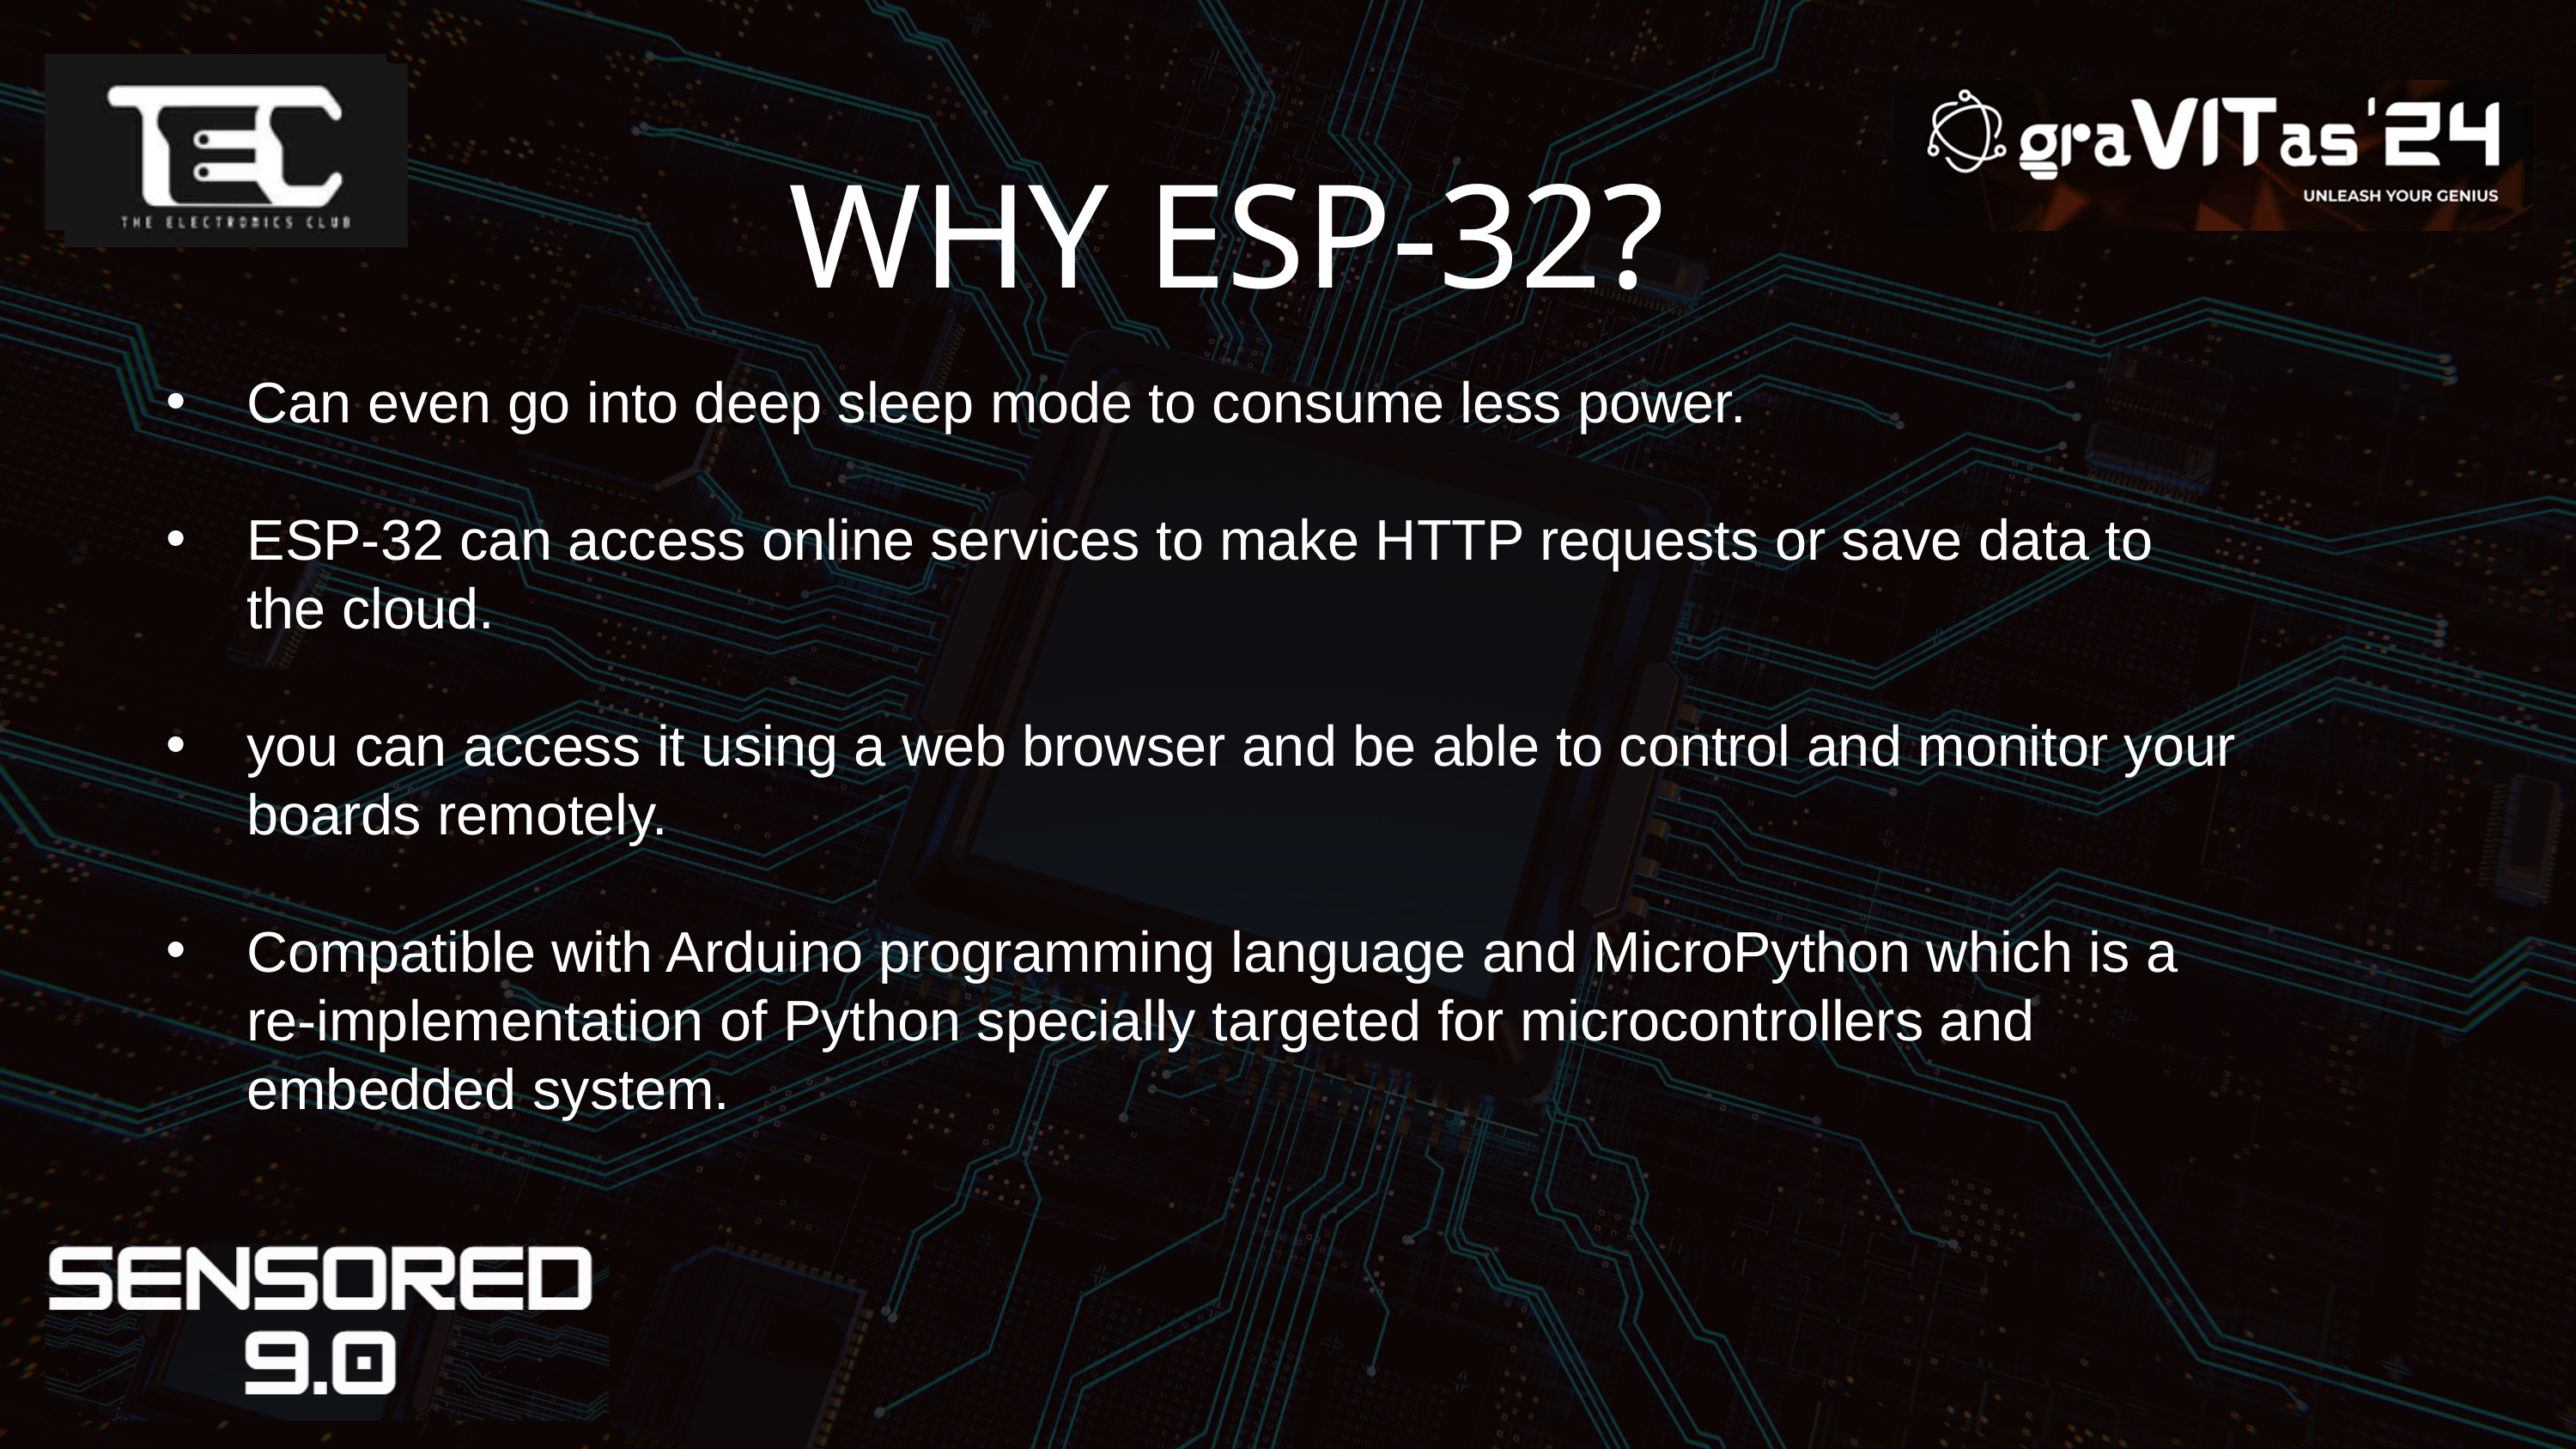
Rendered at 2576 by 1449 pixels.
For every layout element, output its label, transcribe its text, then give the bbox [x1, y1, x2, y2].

text_box [64, 64, 409, 247]
text_box Can even go into deep sleep mode to consume less power. ESP-32 can access online services to make HTTP requests or save data to the cloud. you can access it using a web browser and be able to control and monitor your boards remotely. Compatible with Arduino programming language and MicroPython which is a re-implementation of Python specially targeted for microcontrollers and embedded system. [153, 359, 2257, 1127]
text_box [0, 0, 2576, 1449]
text_box WHY ESP-32? [597, 144, 1857, 318]
picture [1894, 80, 2534, 231]
text_box [45, 54, 387, 230]
text_box [45, 1244, 610, 1421]
